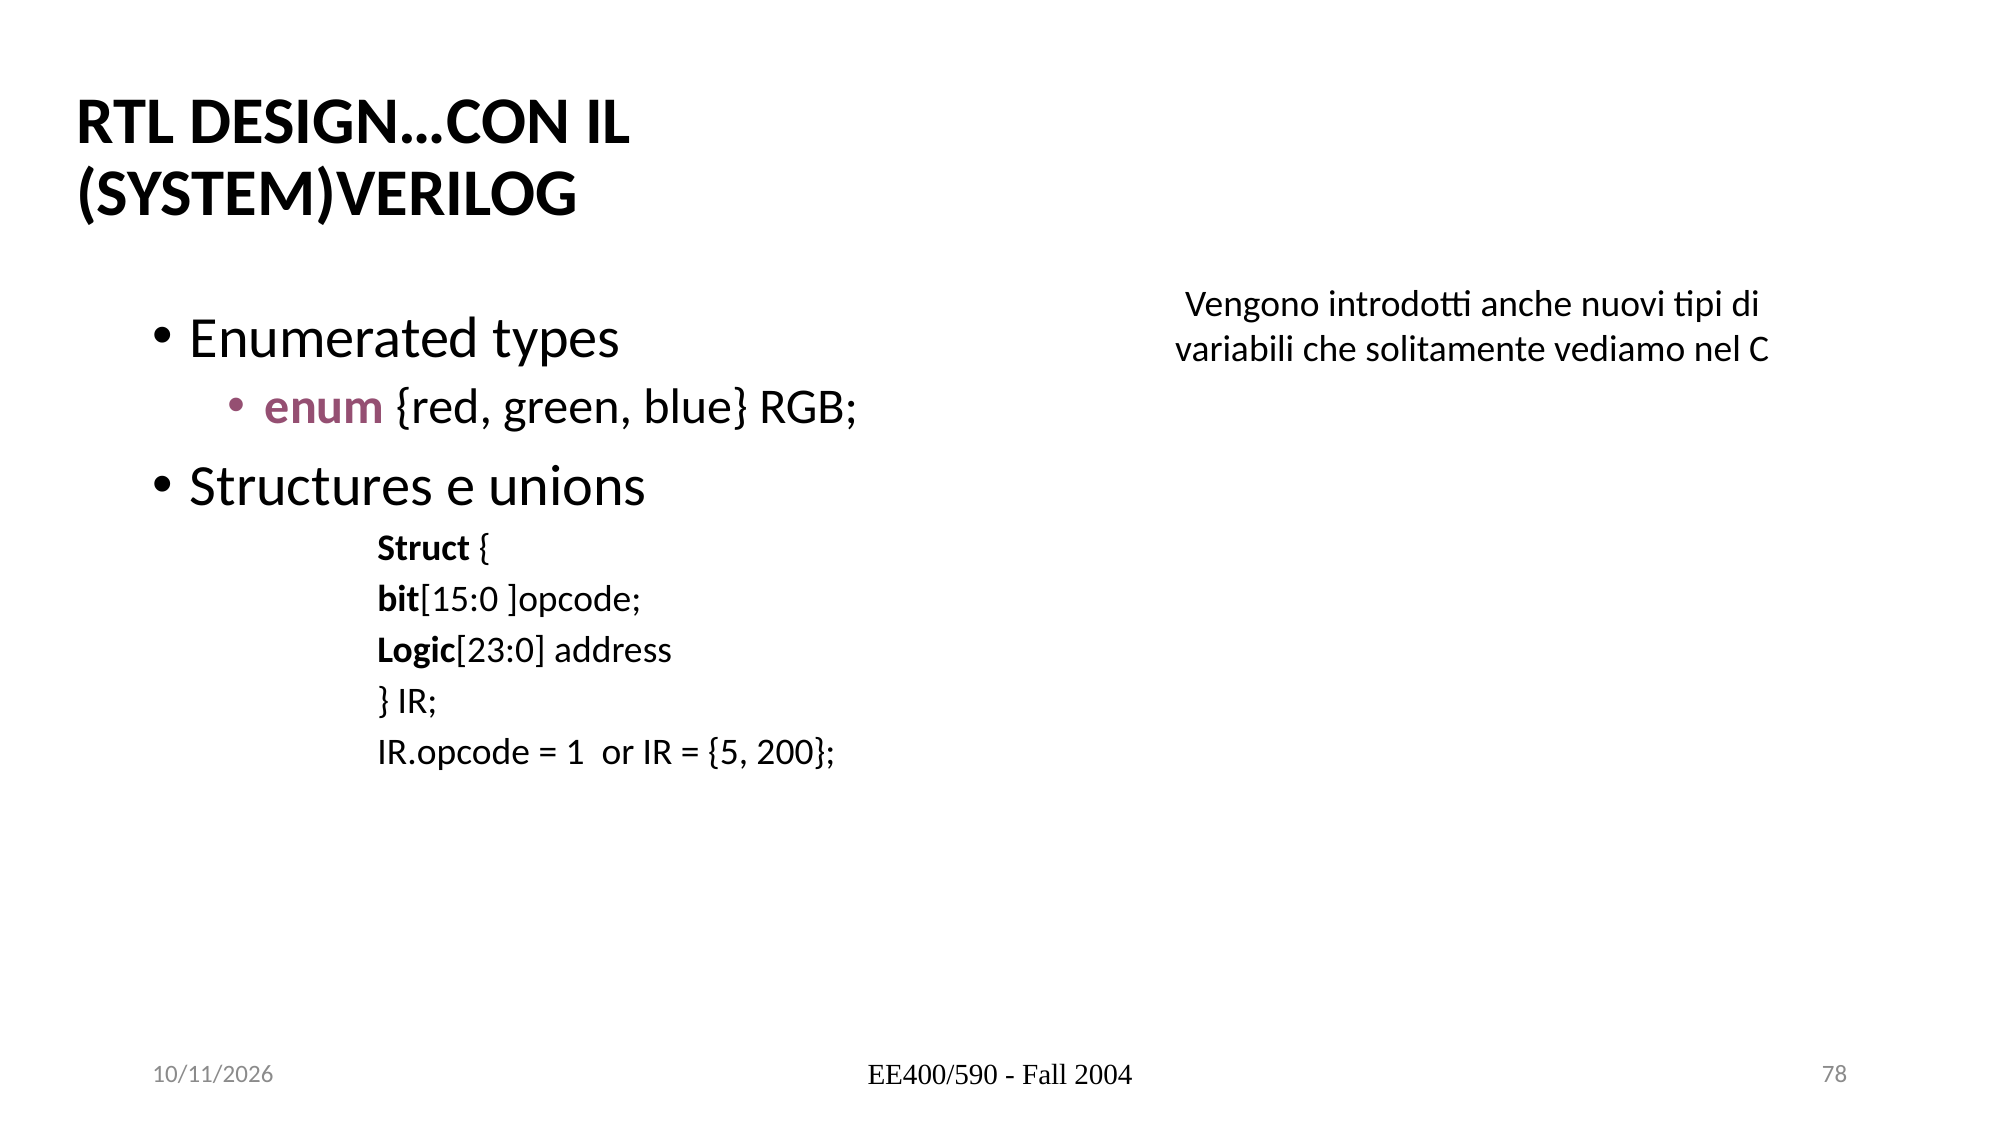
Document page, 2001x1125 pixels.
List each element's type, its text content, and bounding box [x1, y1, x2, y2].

text_box Vengono introdotti anche nuovi tipi di variabili che solitamente vediamo nel C [1142, 271, 1803, 377]
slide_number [137, 1042, 588, 1103]
slide_number 78 [1412, 1042, 1863, 1103]
list Enumerated types enum {red, green, blue} RGB; Structures e unions Struct { bit[15:0 ]opcode; Logic[23:0] address } IR; IR.opcode = 1 or IR = {5, 200}; [137, 299, 1863, 1014]
text_box RTL design…con il (System)Verilog [61, 78, 1147, 175]
footer EE400/590 - Fall 2004 [662, 1042, 1338, 1103]
